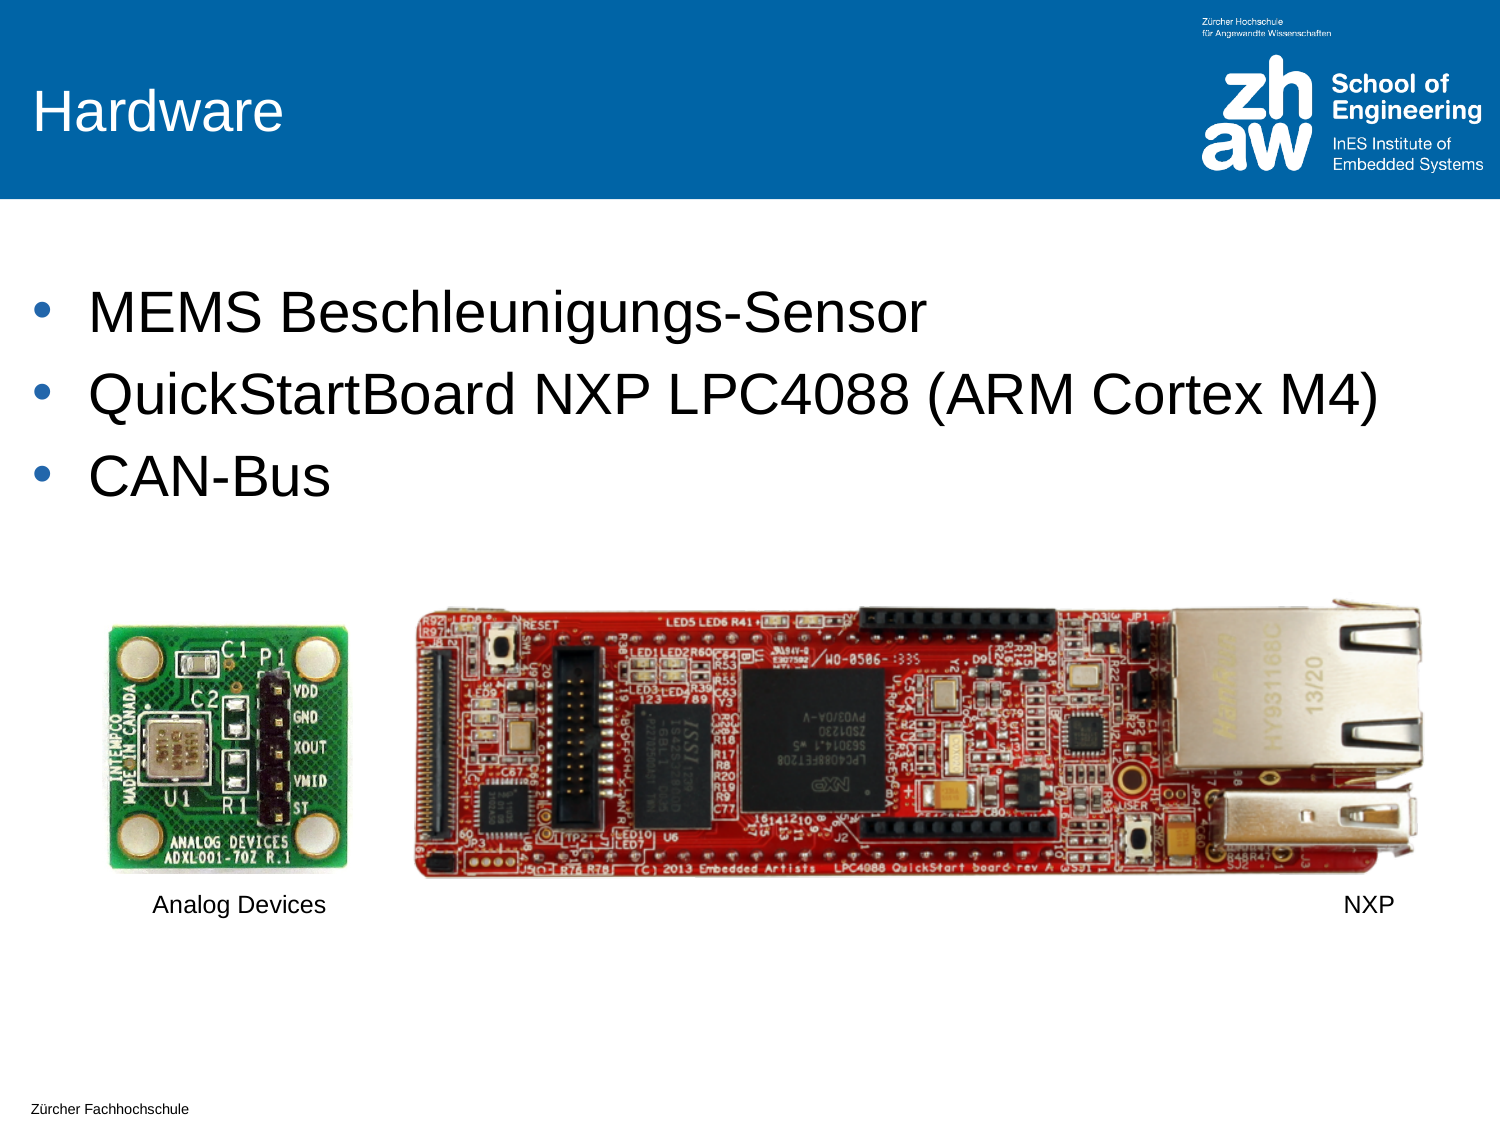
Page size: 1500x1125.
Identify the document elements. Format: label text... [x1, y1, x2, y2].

list MEMS Beschleunigungs-Sensor QuickStartBoard NXP LPC4088 (ARM Cortex M4) CAN-Bus [17, 267, 1483, 1012]
title Hardware [17, 31, 1158, 185]
text_box Analog Devices [137, 886, 342, 927]
picture [102, 621, 353, 874]
text_box NXP [1328, 898, 1411, 927]
picture [407, 585, 1432, 885]
picture [1202, 18, 1483, 173]
